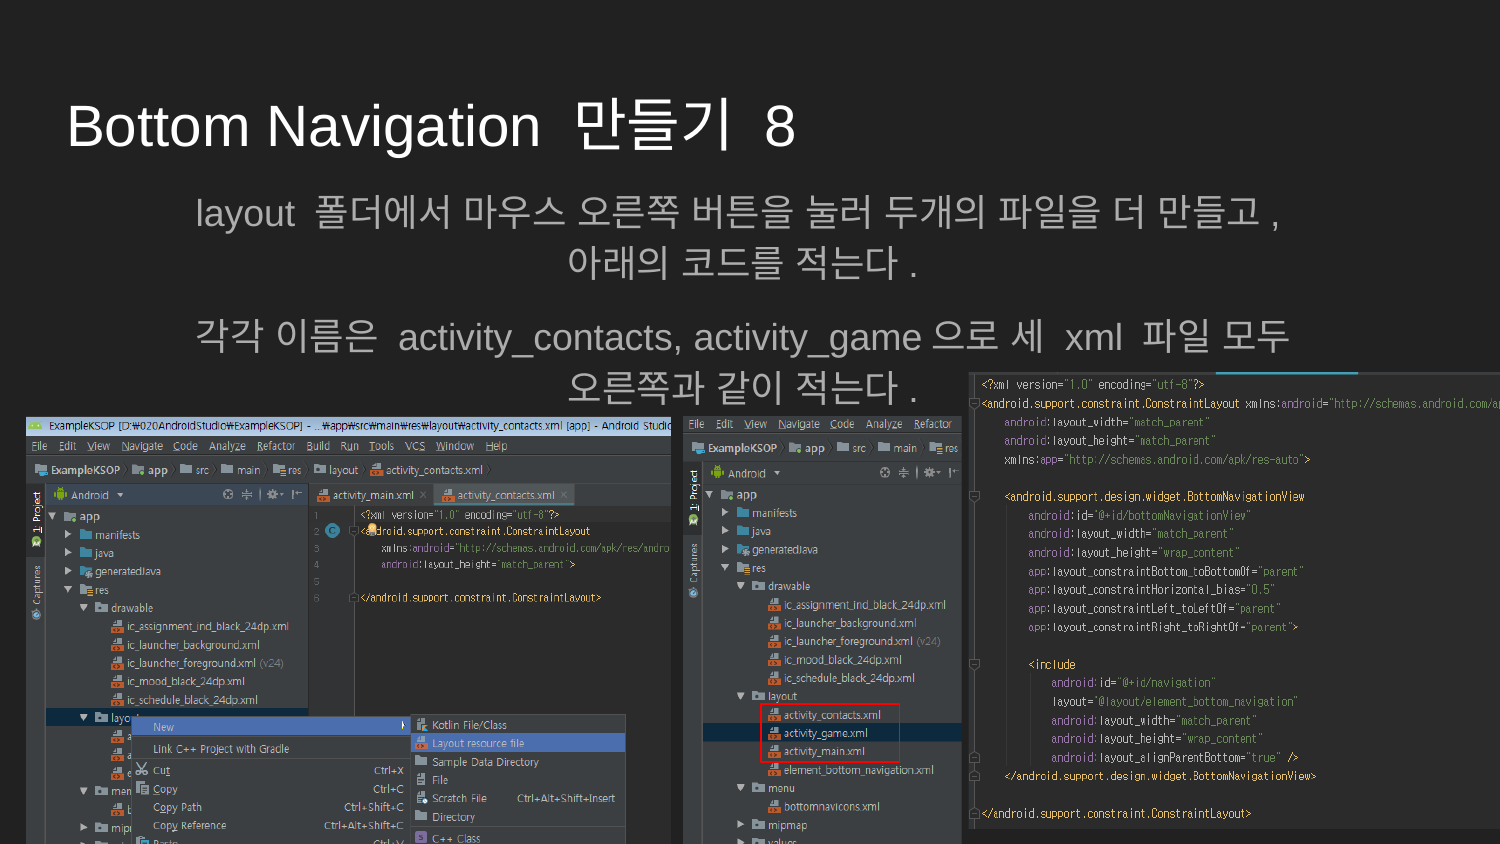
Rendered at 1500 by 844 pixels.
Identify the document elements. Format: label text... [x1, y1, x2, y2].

picture [968, 371, 1500, 830]
picture [25, 416, 672, 844]
list layout 폴더에서 마우스 오른쪽 버튼을 눌러 두개의 파일을 더 만들고, 아래의 코드를 적는다. 각각 이름은 activity_contacts, activity_game으로 세 xml 파일 모두 오른쪽과 같이 적는다. [31, 166, 1455, 421]
title Bottom Navigation 만들기 8 [51, 72, 1449, 166]
picture [682, 416, 962, 844]
